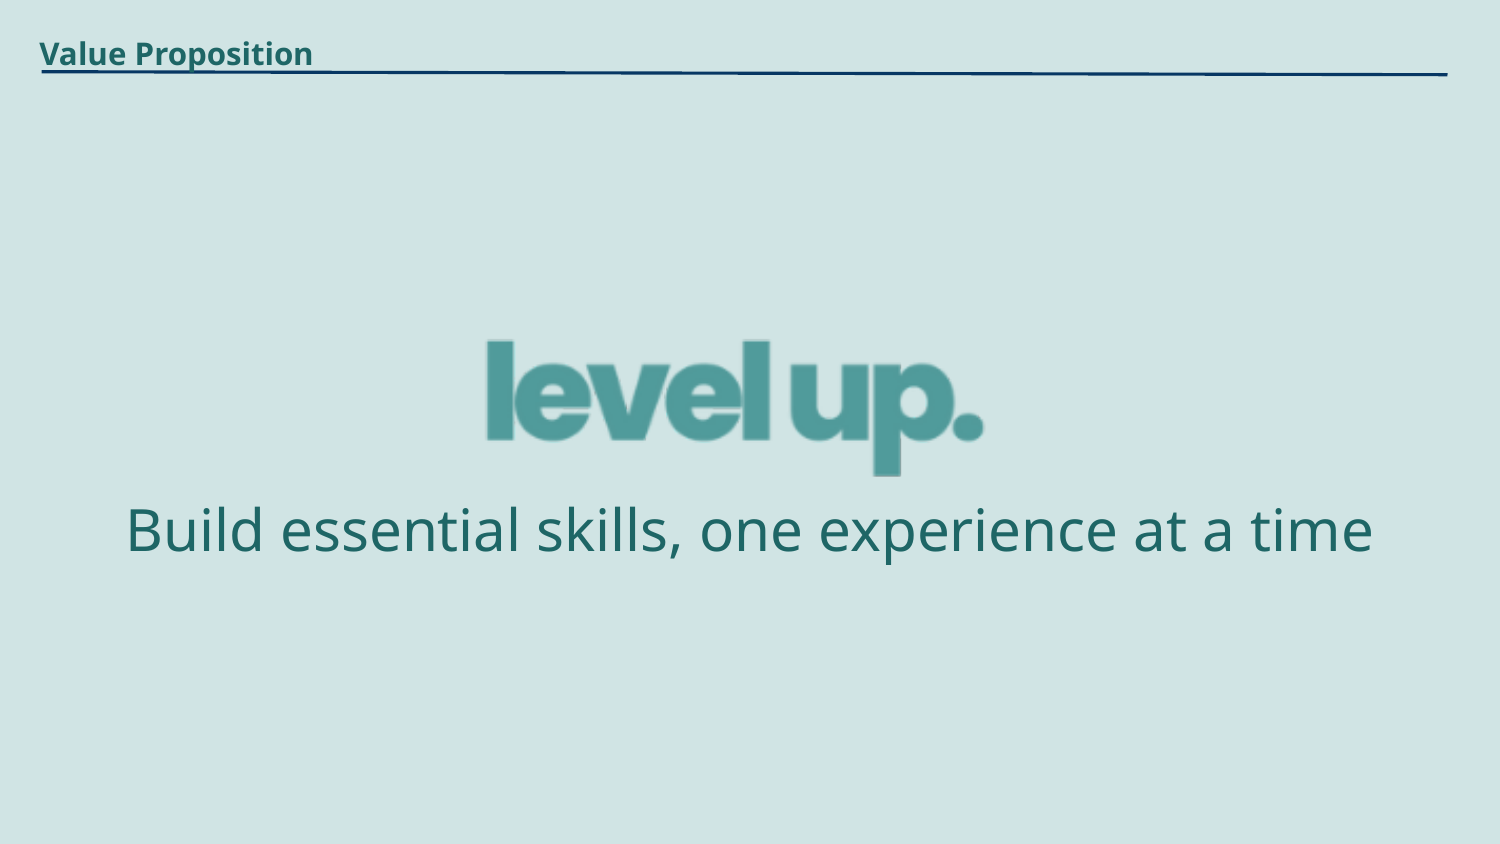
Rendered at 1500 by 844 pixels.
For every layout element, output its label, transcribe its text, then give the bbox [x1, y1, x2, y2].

picture [468, 313, 996, 482]
text_box Build essential skills, one experience at a time [51, 474, 1449, 605]
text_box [41, 71, 1448, 75]
text_box Value Proposition [24, 10, 1423, 141]
